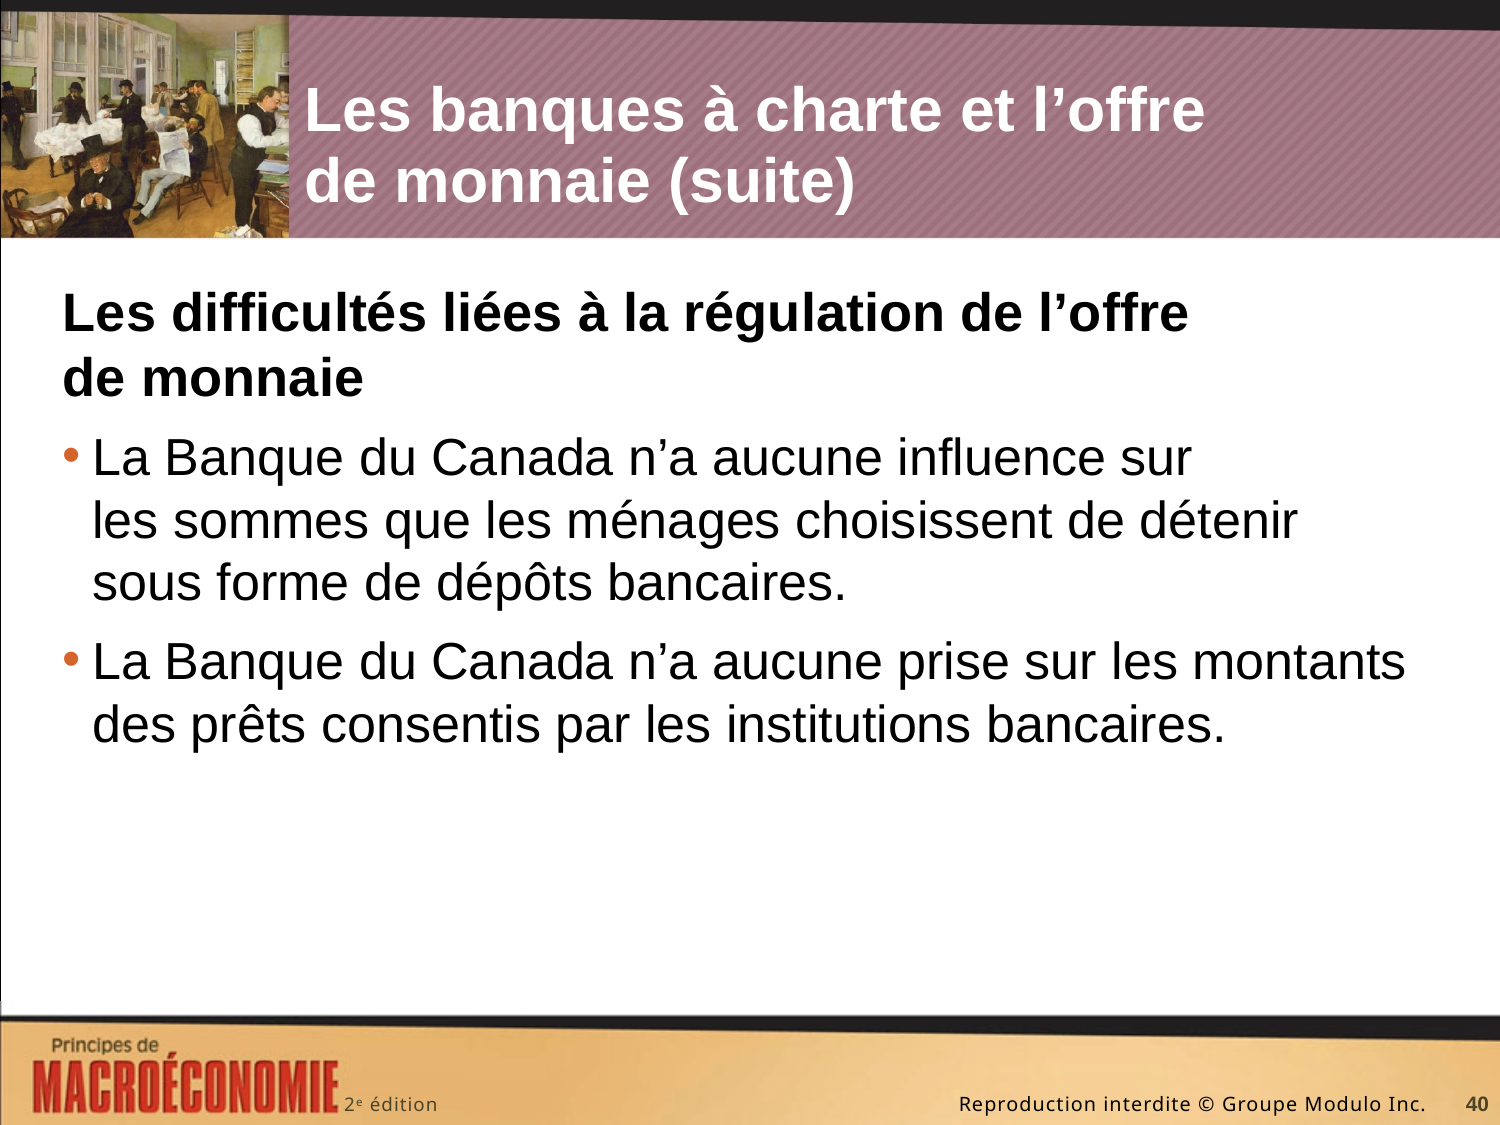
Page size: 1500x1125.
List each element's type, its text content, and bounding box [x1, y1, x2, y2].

picture [0, 0, 1500, 1125]
title Les banques à charte et l’offre de monnaie (suite) [304, 32, 1431, 223]
slide_number 40 [1417, 1070, 1489, 1125]
list Les difficultés liées à la régulation de l’offre de monnaie La Banque du Canada n’a aucune influence sur les sommes que les ménages choisissent de détenir sous forme de dépôts bancaires. La Banque du Canada n’a aucune prise sur les montants des prêts consentis par les institutions bancaires. [17, 269, 1459, 1000]
picture [1412, 1102, 1417, 1110]
